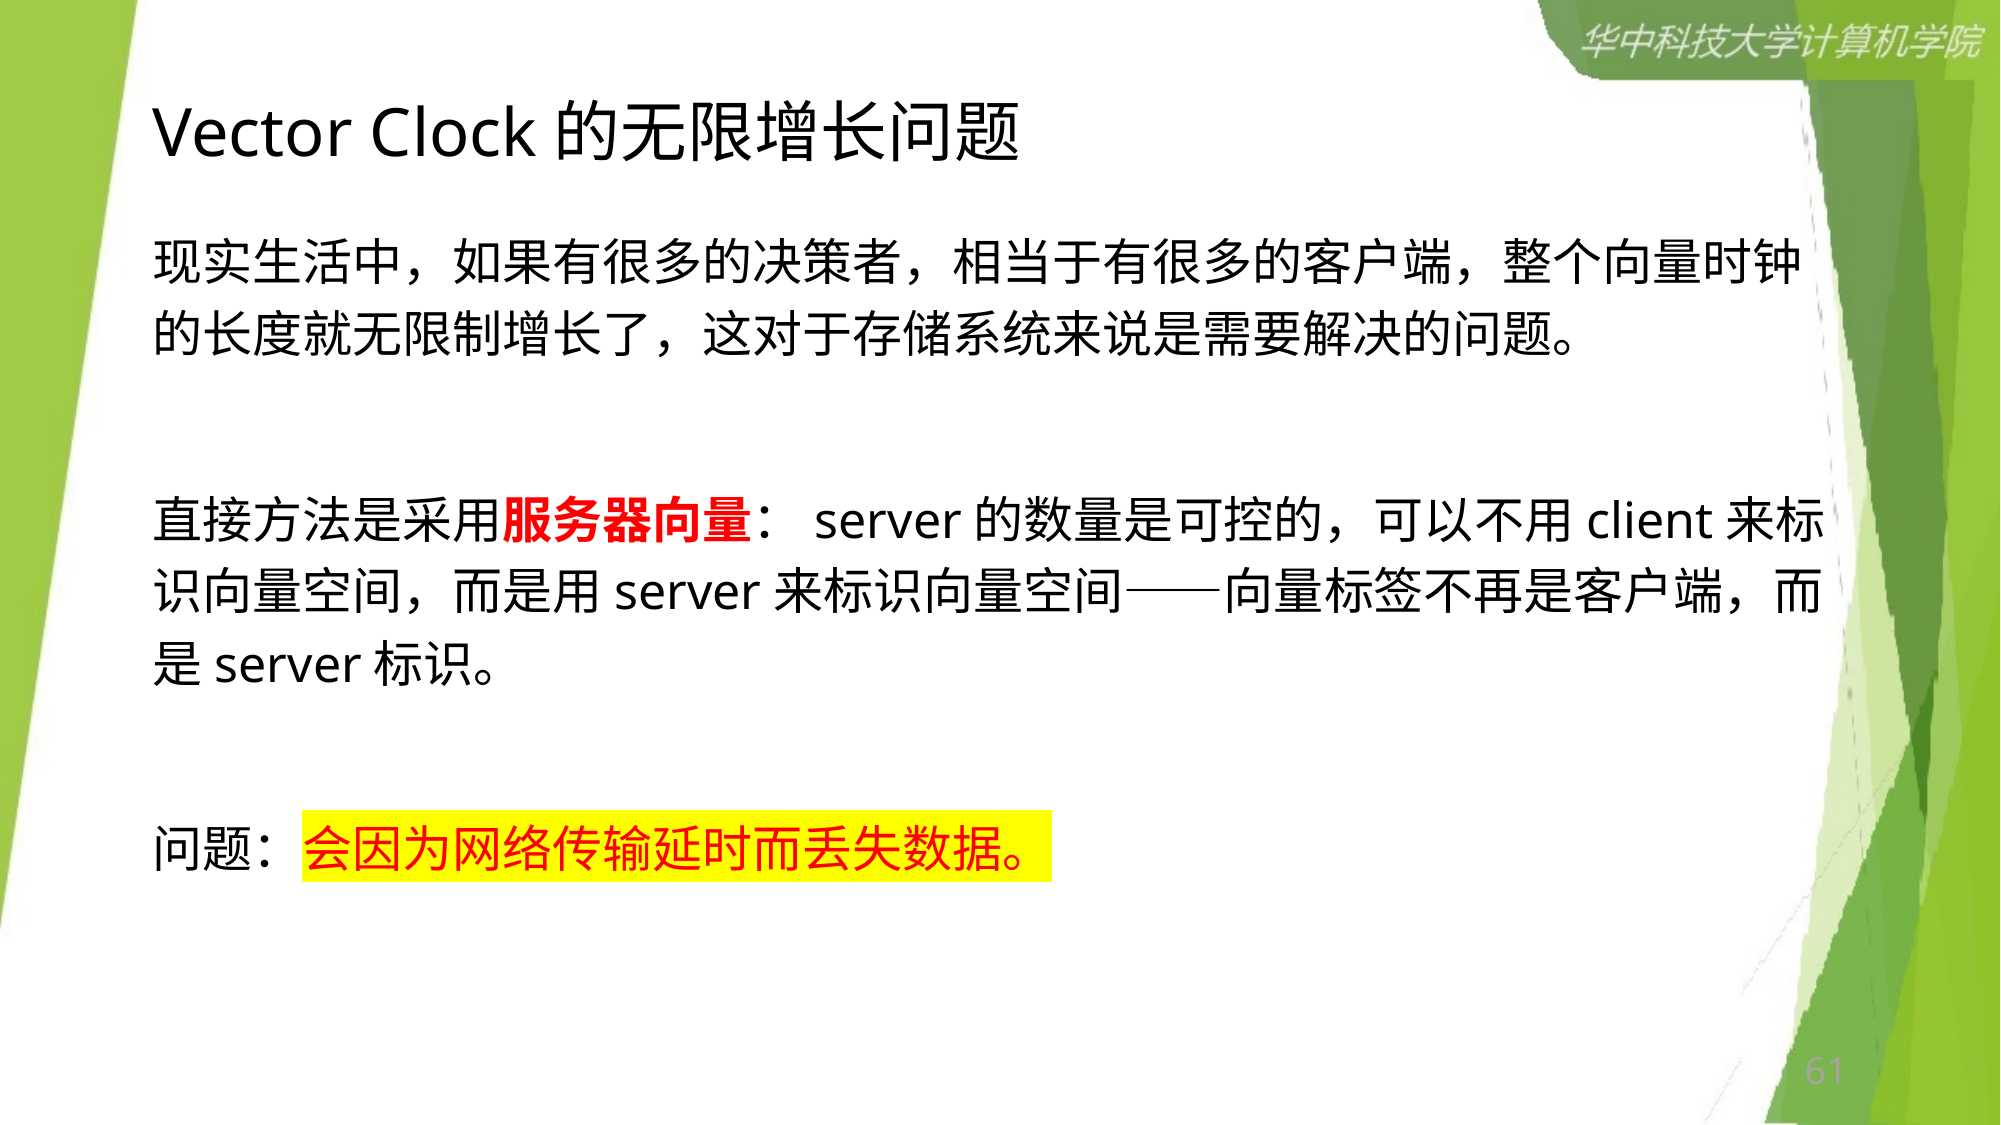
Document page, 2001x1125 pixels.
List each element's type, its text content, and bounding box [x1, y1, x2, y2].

list 现实生活中，如果有很多的决策者，相当于有很多的客户端，整个向量时钟的长度就无限制增长了，这对于存储系统来说是需要解决的问题。 直接方法是采用服务器向量：server的数量是可控的，可以不用client来标识向量空间，而是用server来标识向量空间——向量标签不再是客户端，而是server标识。 问题：会因为网络传输延时而丢失数据。 [137, 210, 1863, 925]
slide_number 61 [1412, 1042, 1863, 1103]
picture [0, 0, 2001, 1125]
title Vector Clock的无限增长问题 [137, 59, 1863, 210]
